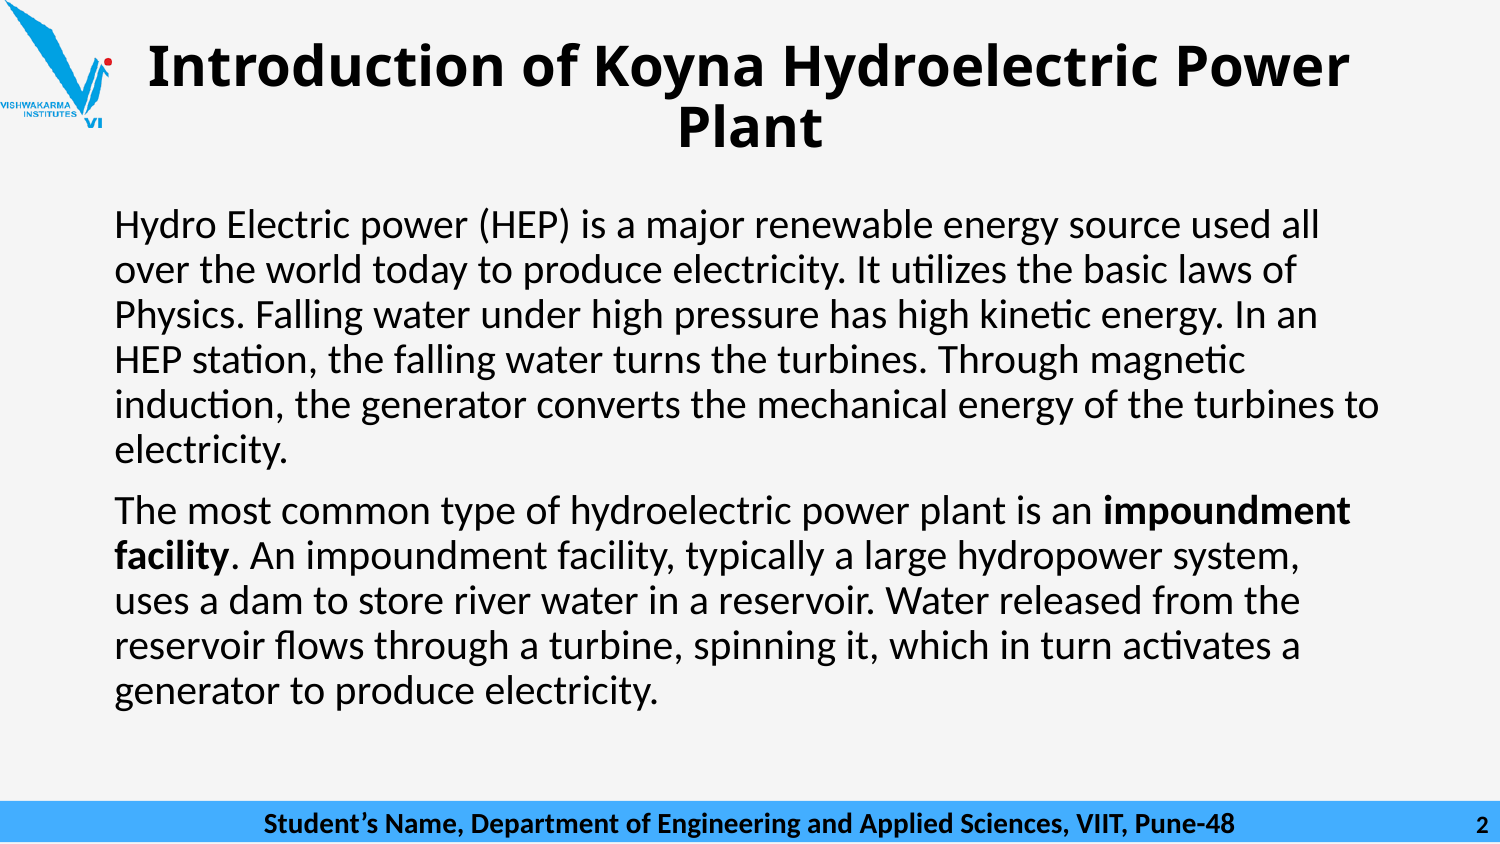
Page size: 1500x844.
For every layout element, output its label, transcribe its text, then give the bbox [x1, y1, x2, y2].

title Introduction of Koyna Hydroelectric Power Plant [103, 23, 1397, 174]
list Hydro Electric power (HEP) is a major renewable energy source used all over the world today to produce electricity. It utilizes the basic laws of Physics. Falling water under high pressure has high kinetic energy. In an HEP station, the falling water turns the turbines. Through magnetic induction, the generator converts the mechanical energy of the turbines to electricity. The most common type of hydroelectric power plant is an impoundment facility. An impoundment facility, typically a large hydropower system, uses a dam to store river water in a reservoir. Water released from the reservoir flows through a turbine, spinning it, which in turn activates a generator to produce electricity. [103, 196, 1397, 730]
picture [0, 0, 119, 135]
slide_number 2 [1411, 800, 1500, 844]
text_box Student’s Name, Department of Engineering and Applied Sciences, VIIT, Pune-48 [0, 800, 1411, 843]
